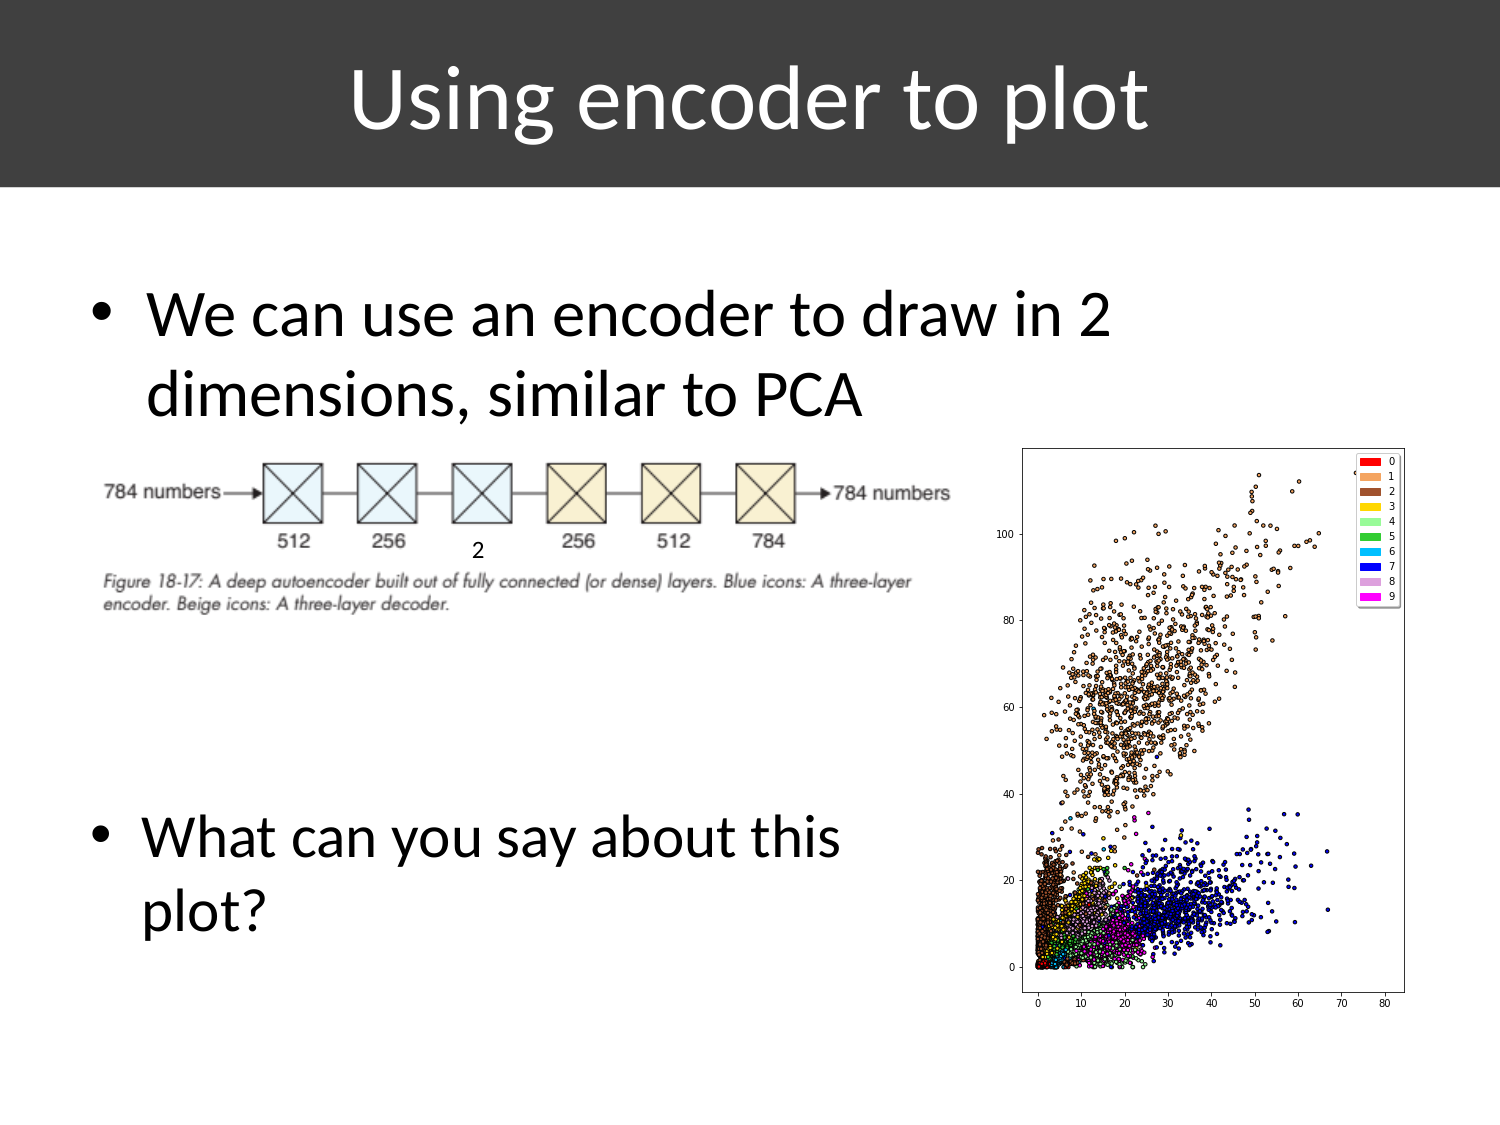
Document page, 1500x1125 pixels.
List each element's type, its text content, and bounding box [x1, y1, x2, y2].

text_box What can you say about this plot? [74, 789, 946, 952]
picture [988, 441, 1409, 1015]
picture [87, 449, 959, 622]
list We can use an encoder to draw in 2 dimensions, similar to PCA [75, 262, 1425, 425]
title Using encoder to plot [0, 0, 1500, 188]
